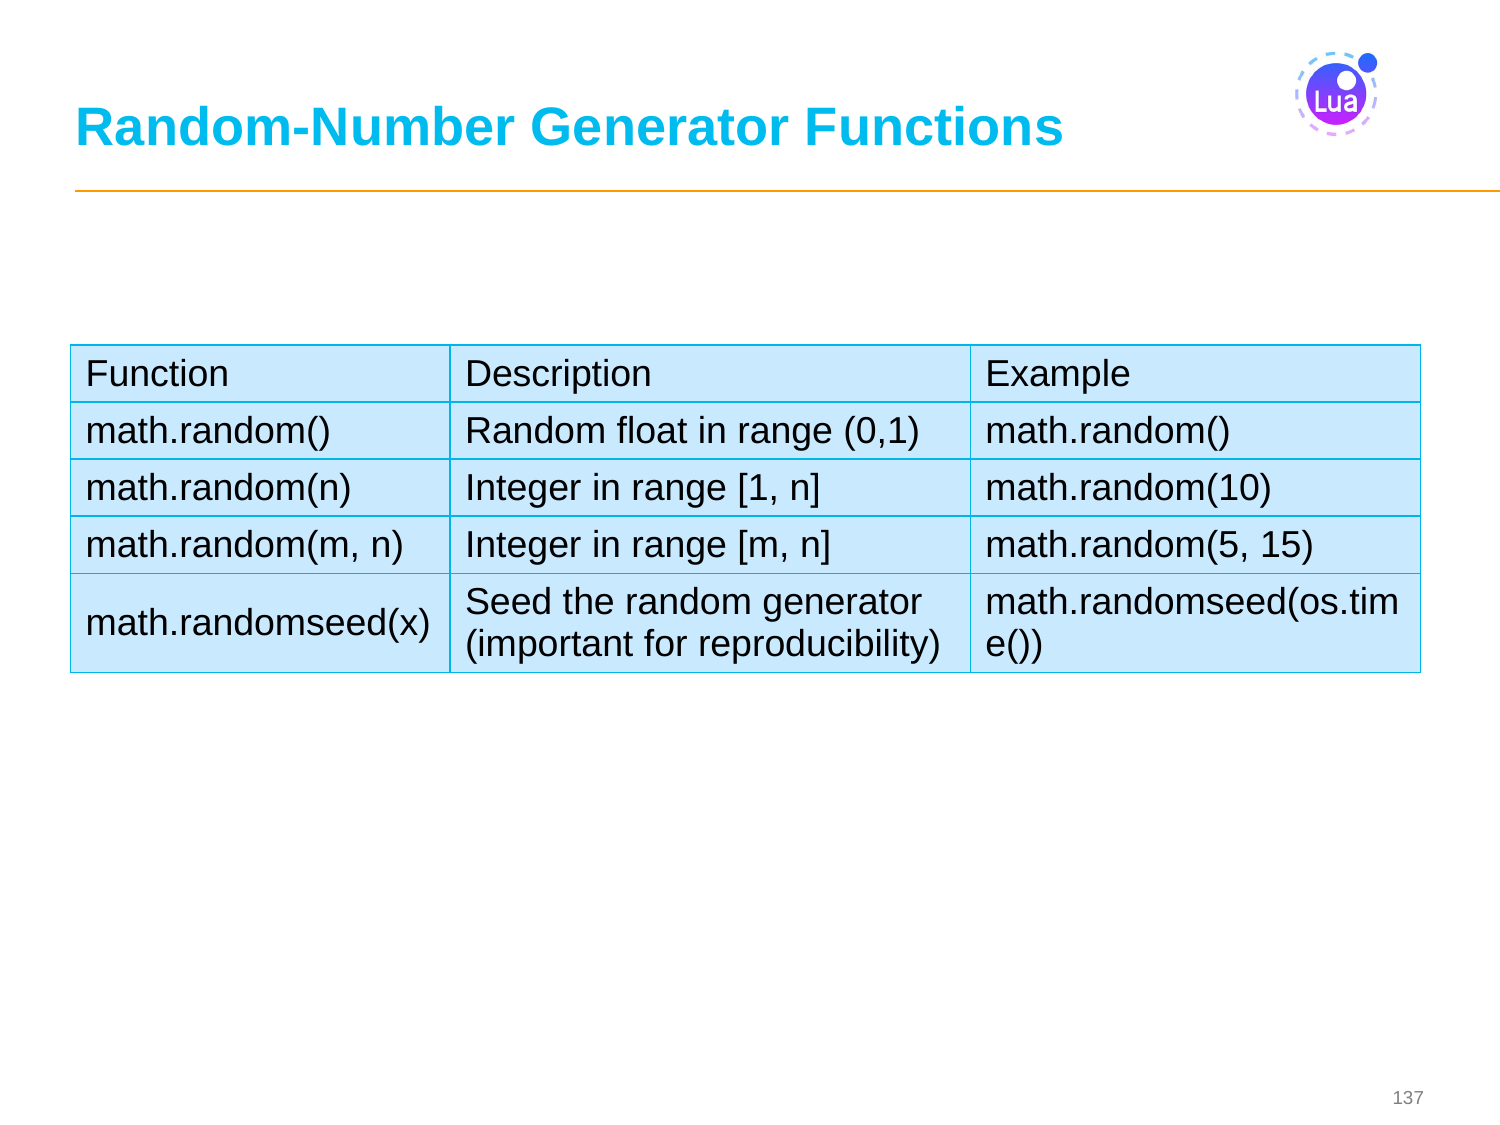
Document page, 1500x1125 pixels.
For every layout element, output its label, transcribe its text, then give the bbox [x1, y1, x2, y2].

table_cell math.random(n) [71, 460, 449, 515]
table_cell Seed the random generator (important for reproducibility) [451, 574, 970, 672]
table_cell math.random() [71, 403, 449, 458]
table_cell Random float in range (0,1) [451, 403, 970, 458]
table_cell math.random() [971, 403, 1420, 458]
table_header Description [451, 346, 970, 401]
table_cell math.randomseed(os.time()) [971, 574, 1420, 672]
title Random-Number Generator Functions [75, 27, 1422, 157]
table_cell math.random(5, 15) [971, 517, 1420, 573]
table_cell Integer in range [1, n] [451, 460, 970, 515]
table_cell math.random(10) [971, 460, 1420, 515]
table_cell math.random(m, n) [71, 517, 449, 573]
table_cell math.randomseed(x) [71, 574, 449, 672]
table_header Function [71, 346, 449, 401]
table_header Example [971, 346, 1420, 401]
table_cell Integer in range [m, n] [451, 517, 970, 573]
